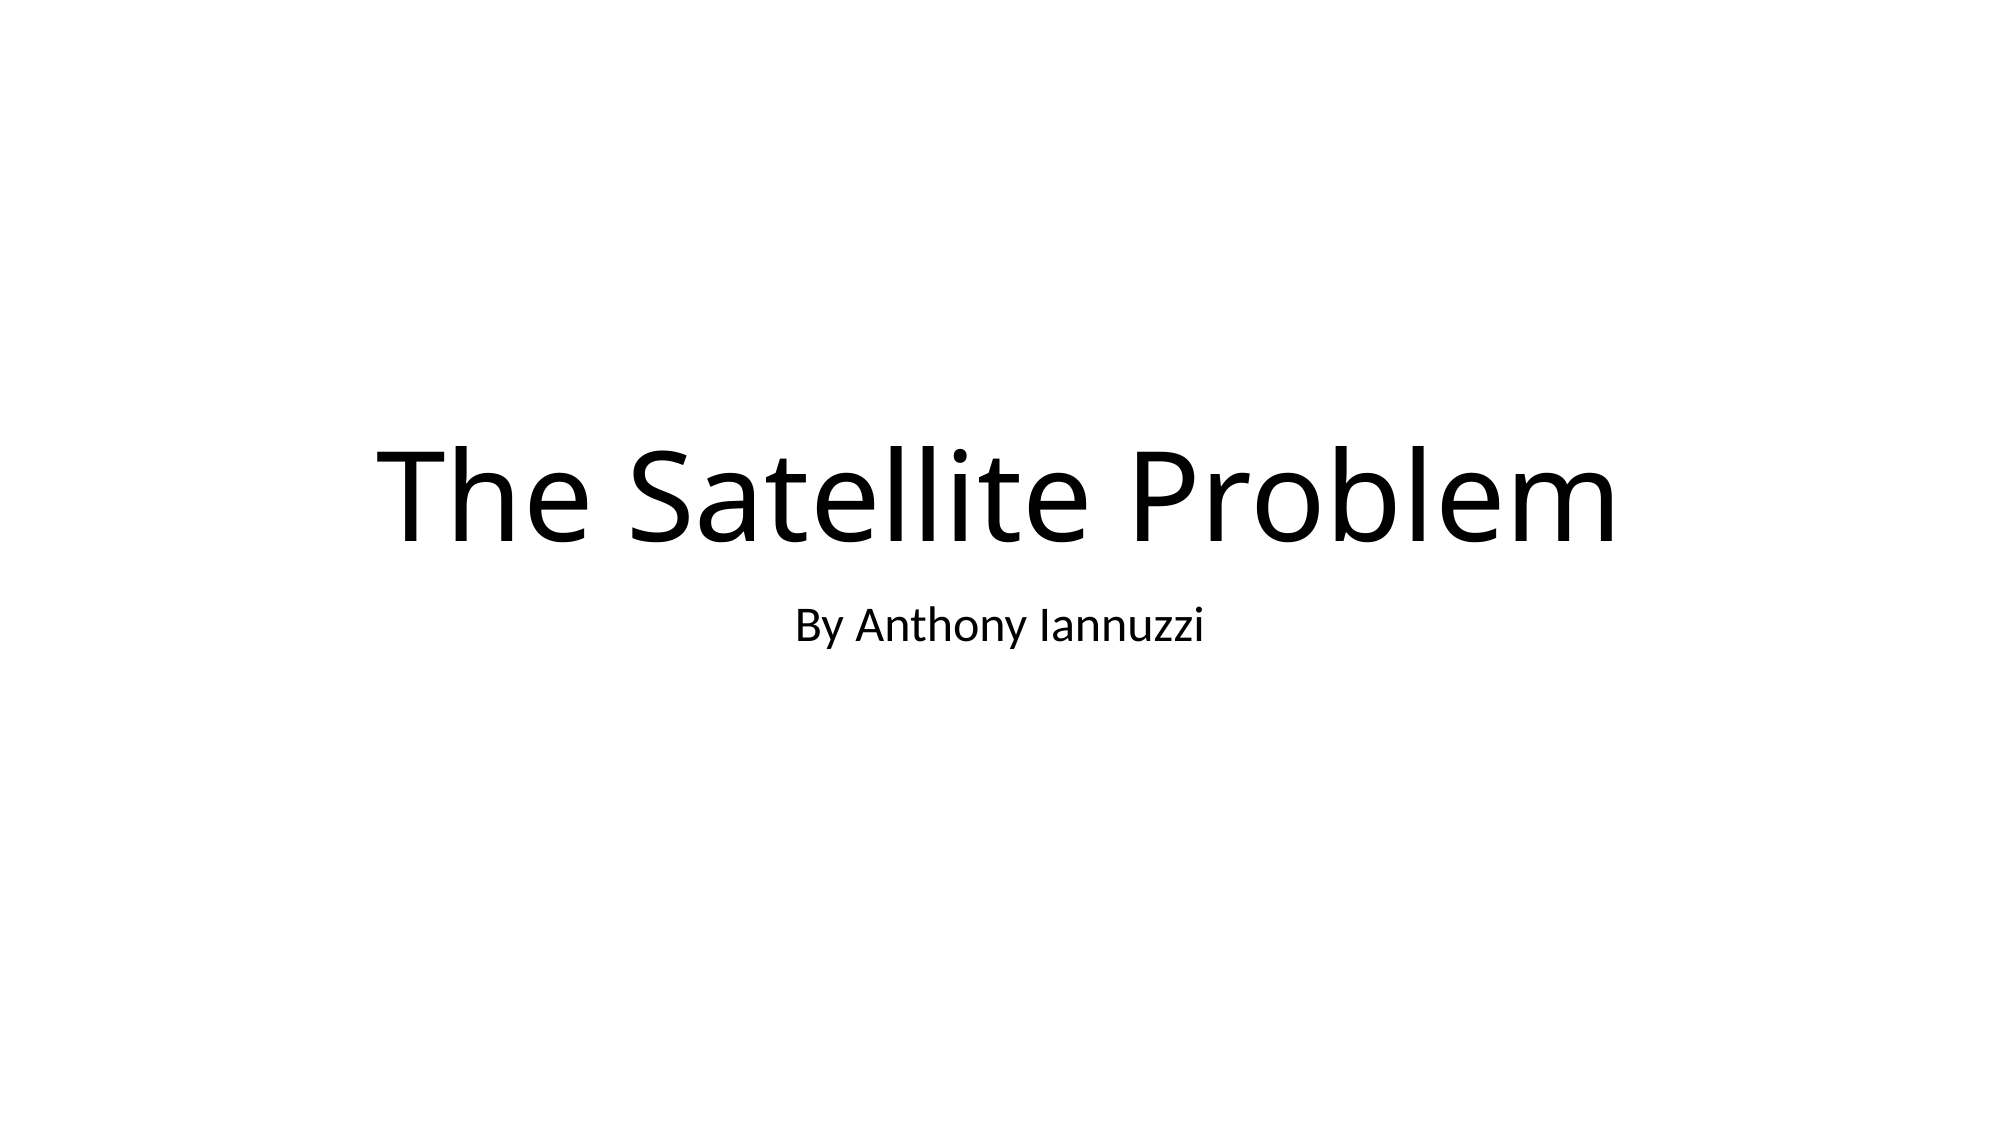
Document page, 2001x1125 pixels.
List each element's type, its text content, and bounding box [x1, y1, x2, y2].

title The Satellite Problem [249, 184, 1750, 576]
subtitle By Anthony Iannuzzi [249, 590, 1750, 863]
